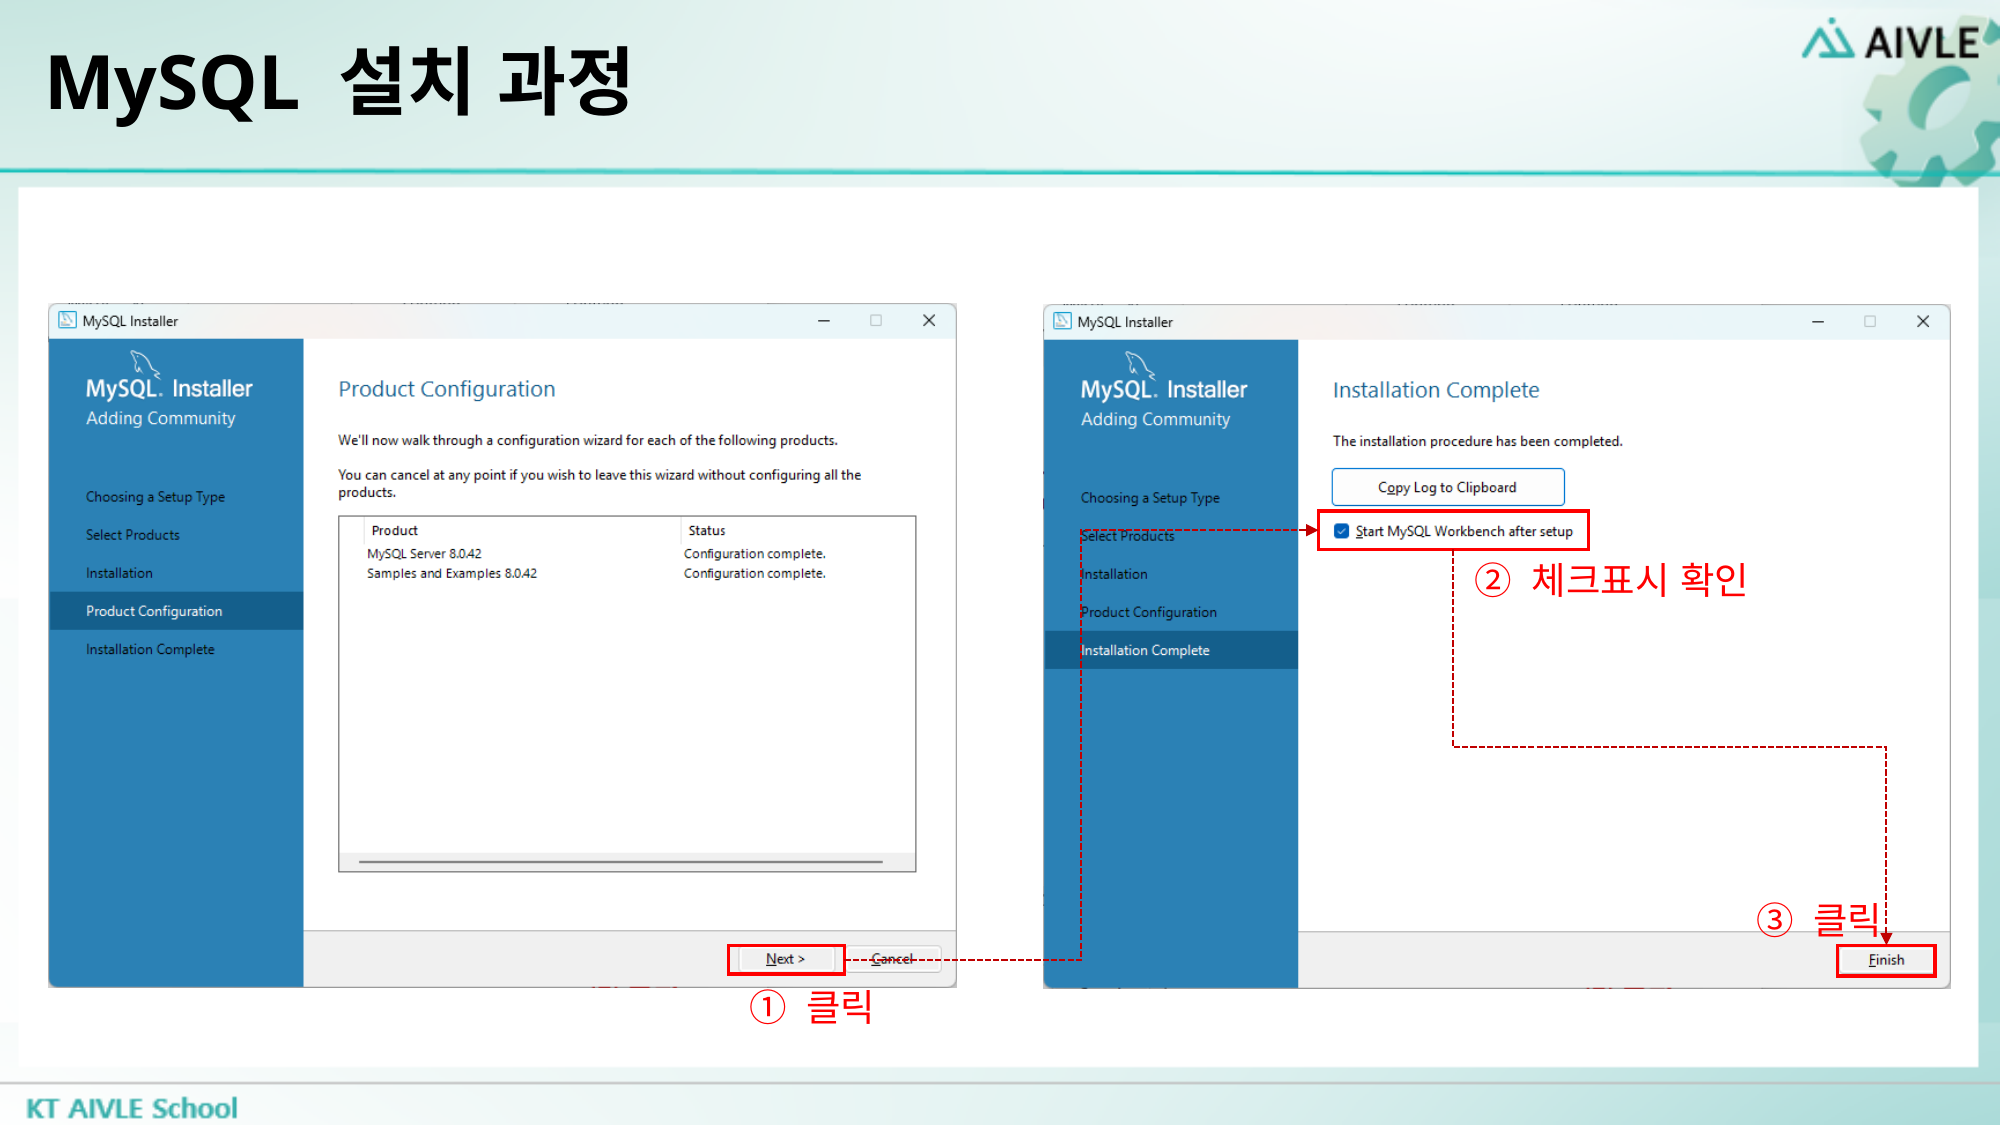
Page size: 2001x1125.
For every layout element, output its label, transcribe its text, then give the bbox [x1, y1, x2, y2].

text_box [843, 529, 1319, 961]
text_box ① 클릭 [734, 989, 891, 1037]
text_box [1471, 530, 1869, 965]
title MySQL 설치 과정 [29, 23, 1755, 147]
picture [0, 0, 2000, 1125]
